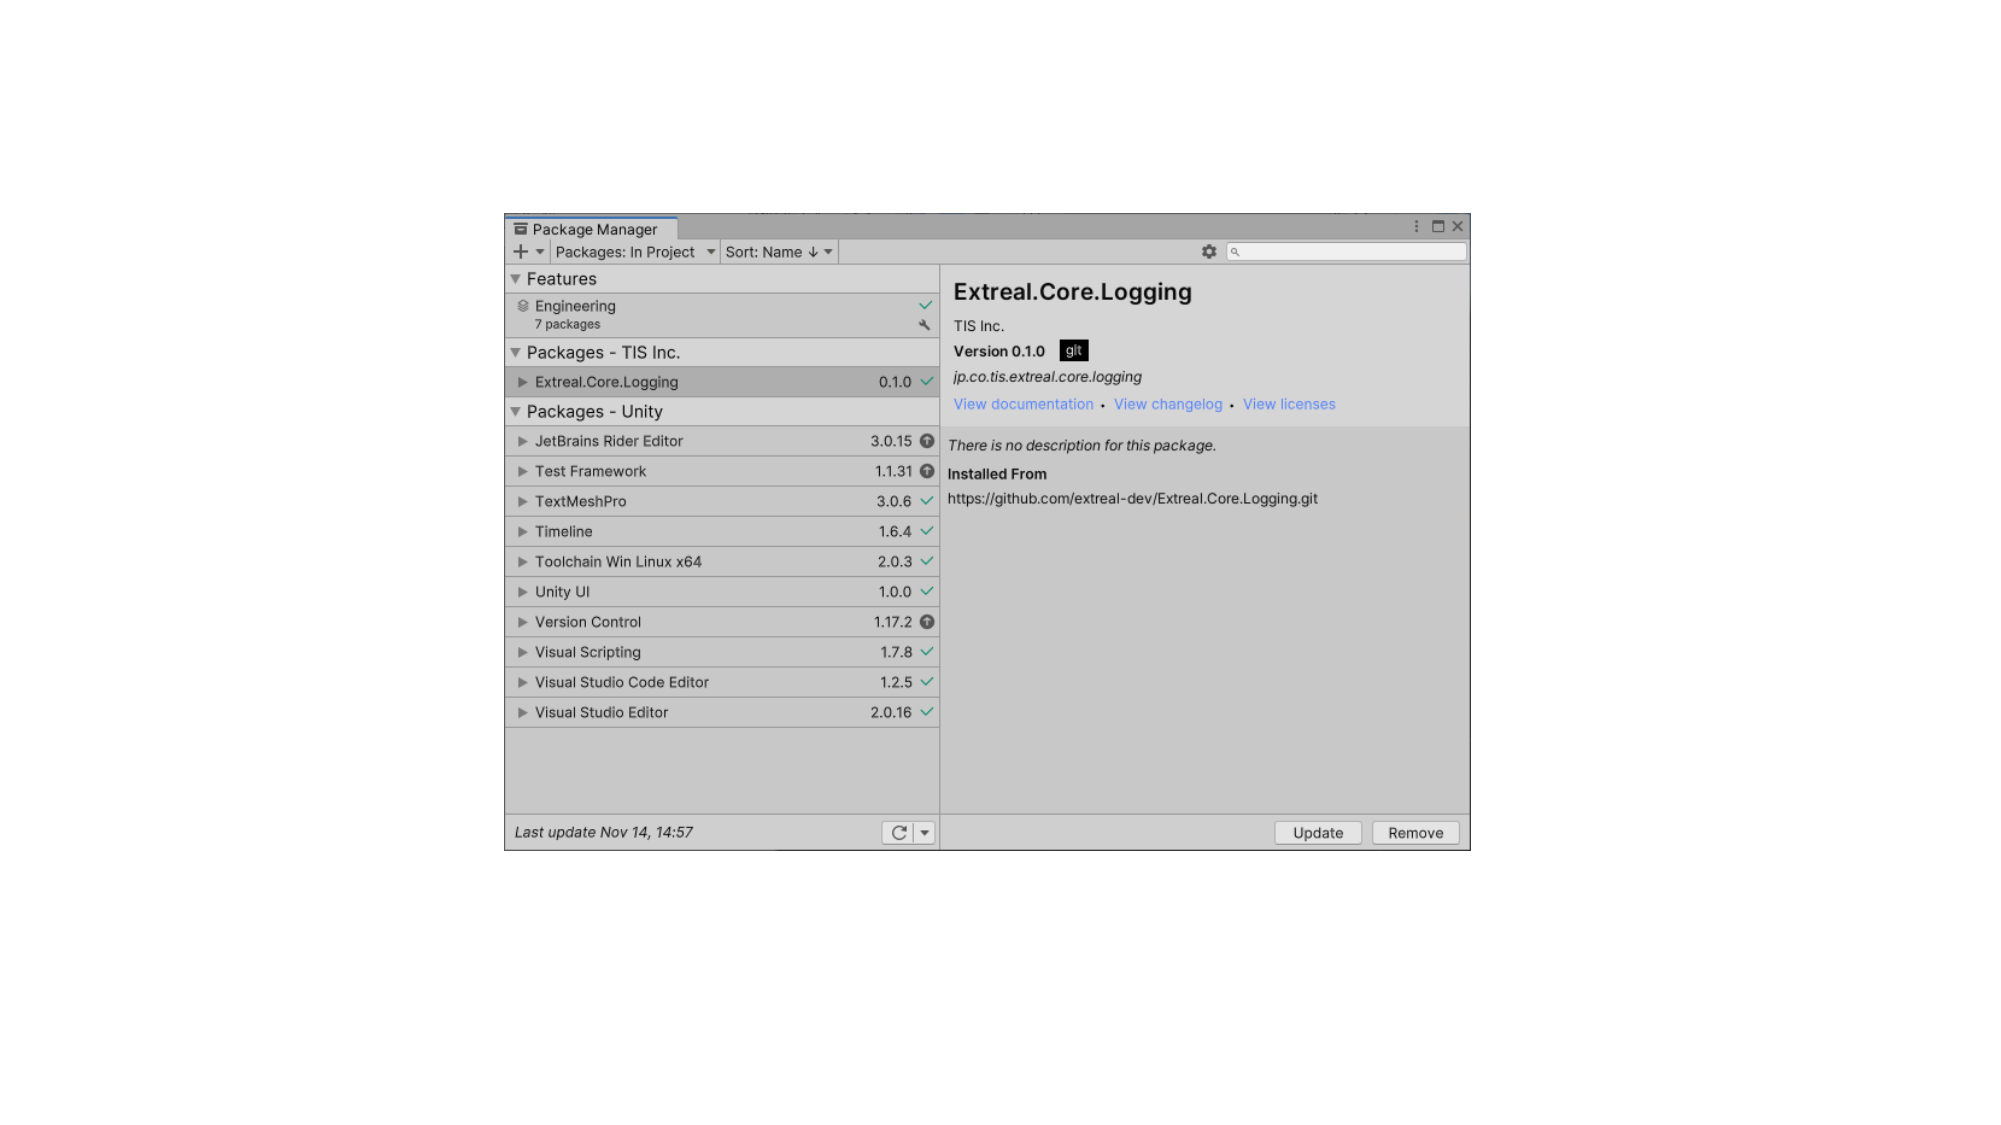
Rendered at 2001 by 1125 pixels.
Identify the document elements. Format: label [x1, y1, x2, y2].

picture [504, 213, 1471, 851]
